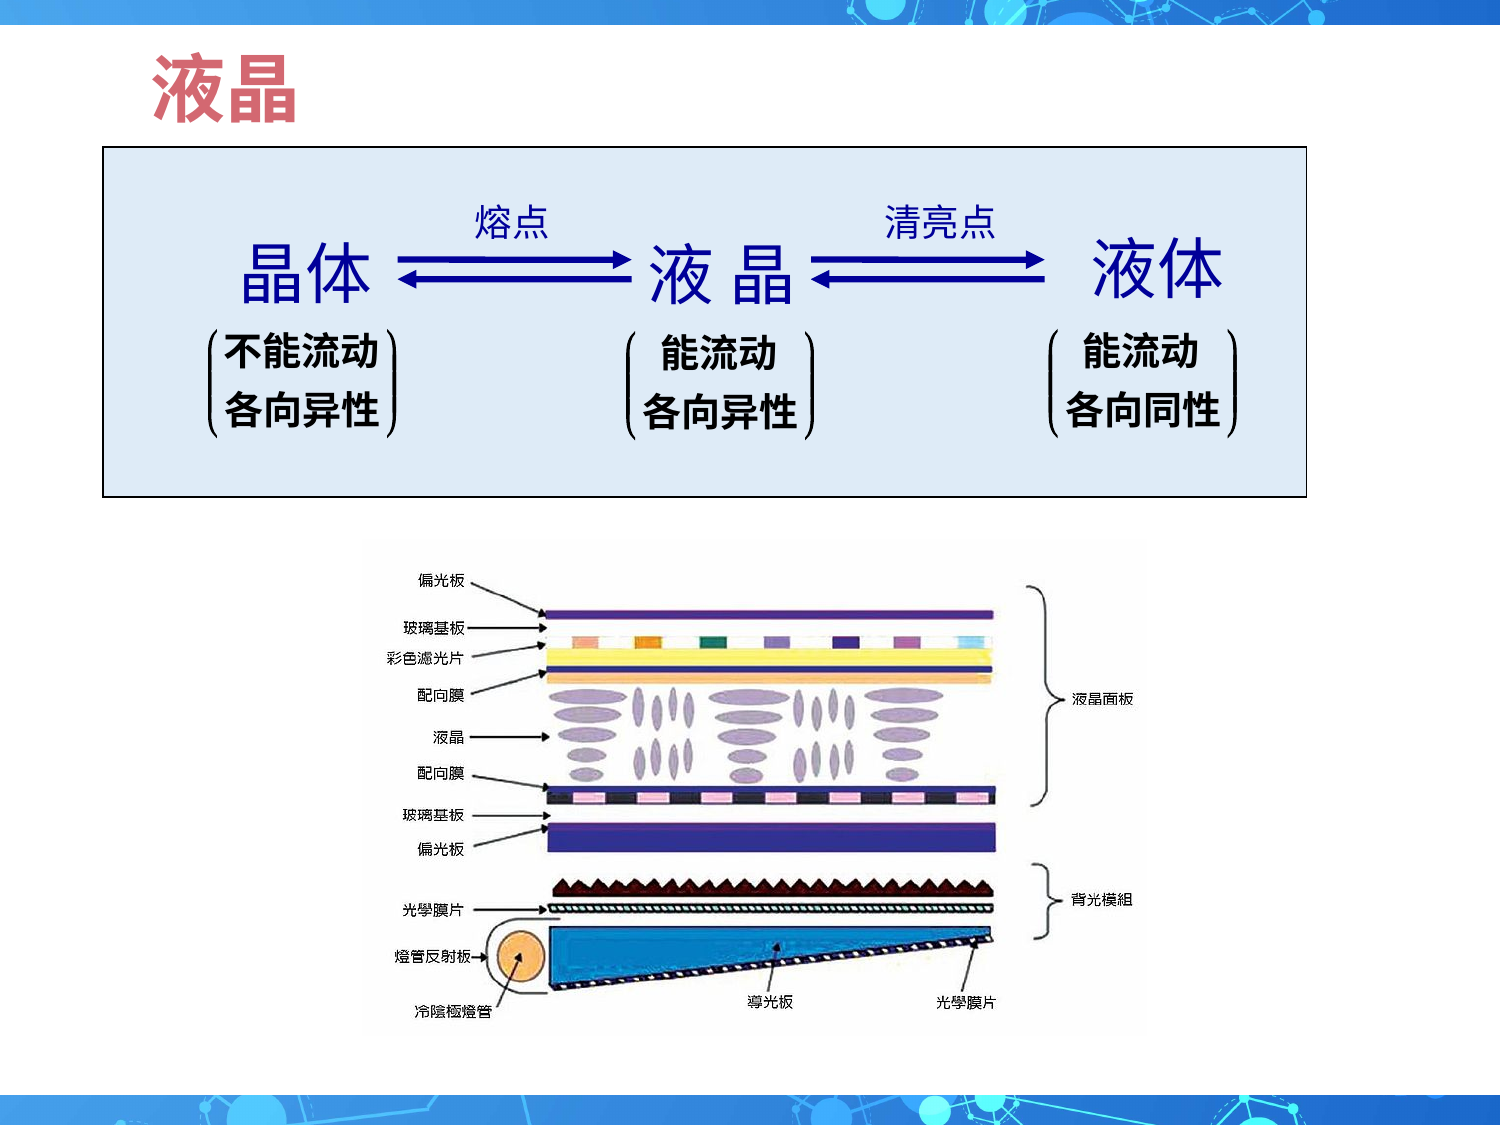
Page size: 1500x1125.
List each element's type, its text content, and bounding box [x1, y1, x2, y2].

picture [0, 1095, 1500, 1125]
picture [362, 539, 1147, 1036]
title 液晶 [135, 36, 1397, 149]
picture [0, 0, 1500, 25]
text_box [103, 147, 1307, 498]
